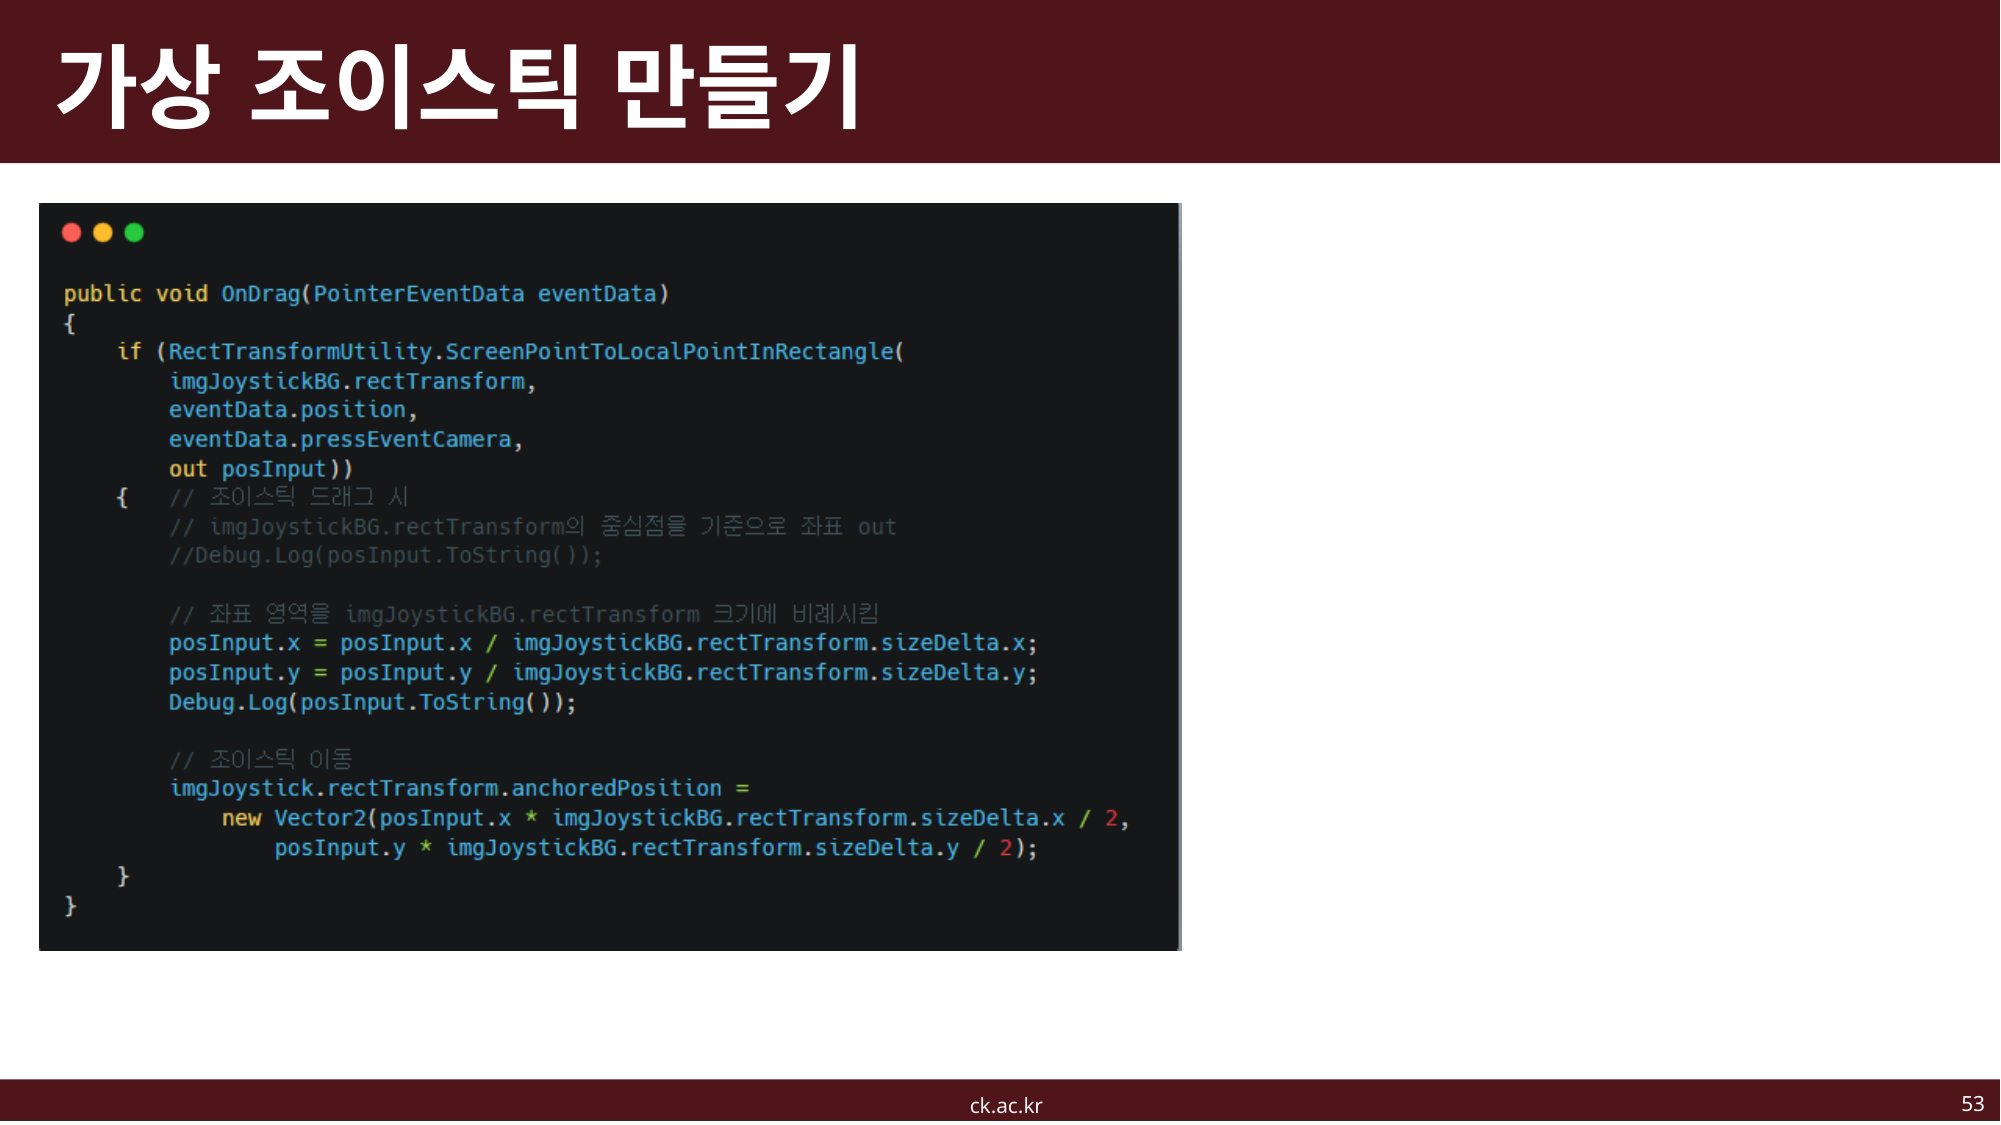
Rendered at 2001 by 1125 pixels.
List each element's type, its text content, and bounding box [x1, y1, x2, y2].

slide_number 53 [1911, 1083, 2000, 1125]
footer ck.ac.kr [949, 1084, 1064, 1125]
picture [39, 203, 1182, 951]
title 가상 조이스틱 만들기 [39, 34, 1289, 149]
